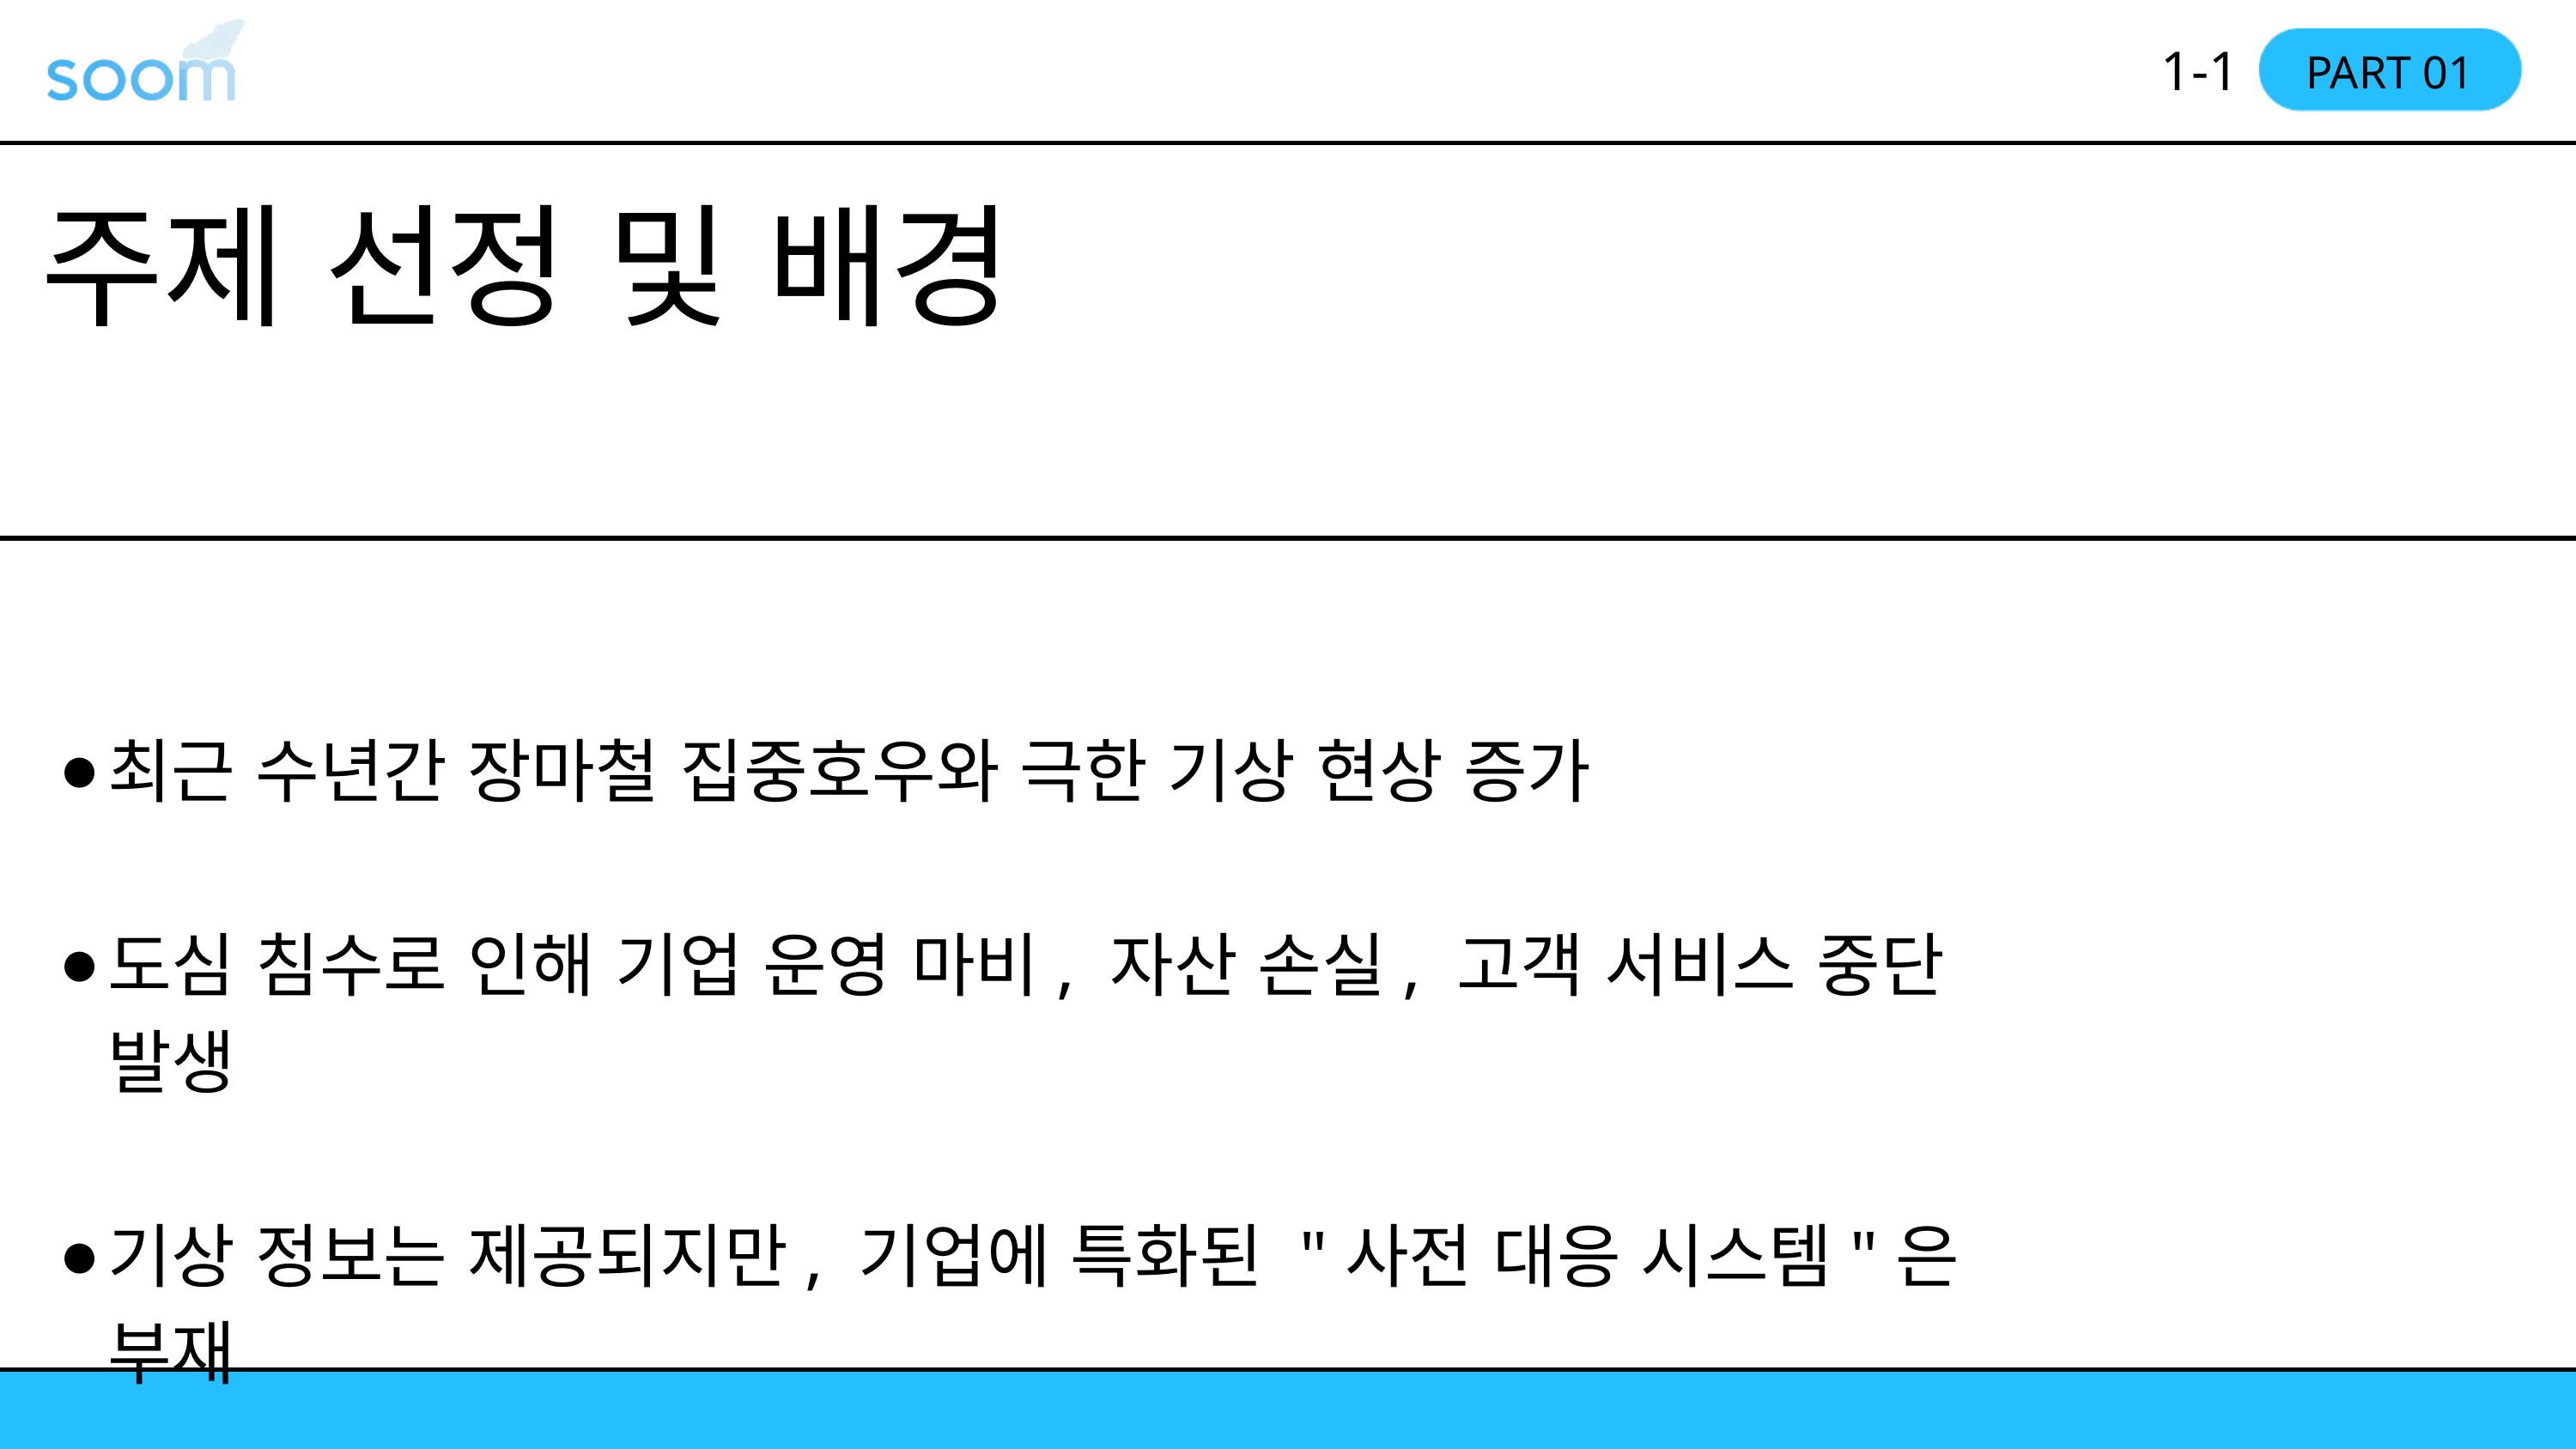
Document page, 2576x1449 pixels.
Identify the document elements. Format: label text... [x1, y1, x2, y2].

text_box 1-1 [2146, 28, 2240, 104]
picture [0, 536, 2576, 541]
text_box 최근 수년간 장마철 집중호우와 극한 기상 현상 증가 도심 침수로 인해 기업 운영 마비, 자산 손실, 고객 서비스 중단 발생 기상 정보는 제공되지만, 기업에 특화된 "사전 대응 시스템"은 부재 [58, 713, 2006, 1202]
picture [2258, 28, 2523, 112]
text_box 주제 선정 및 배경 [40, 179, 1243, 367]
picture [0, 0, 2576, 212]
picture [0, 1367, 2576, 1449]
